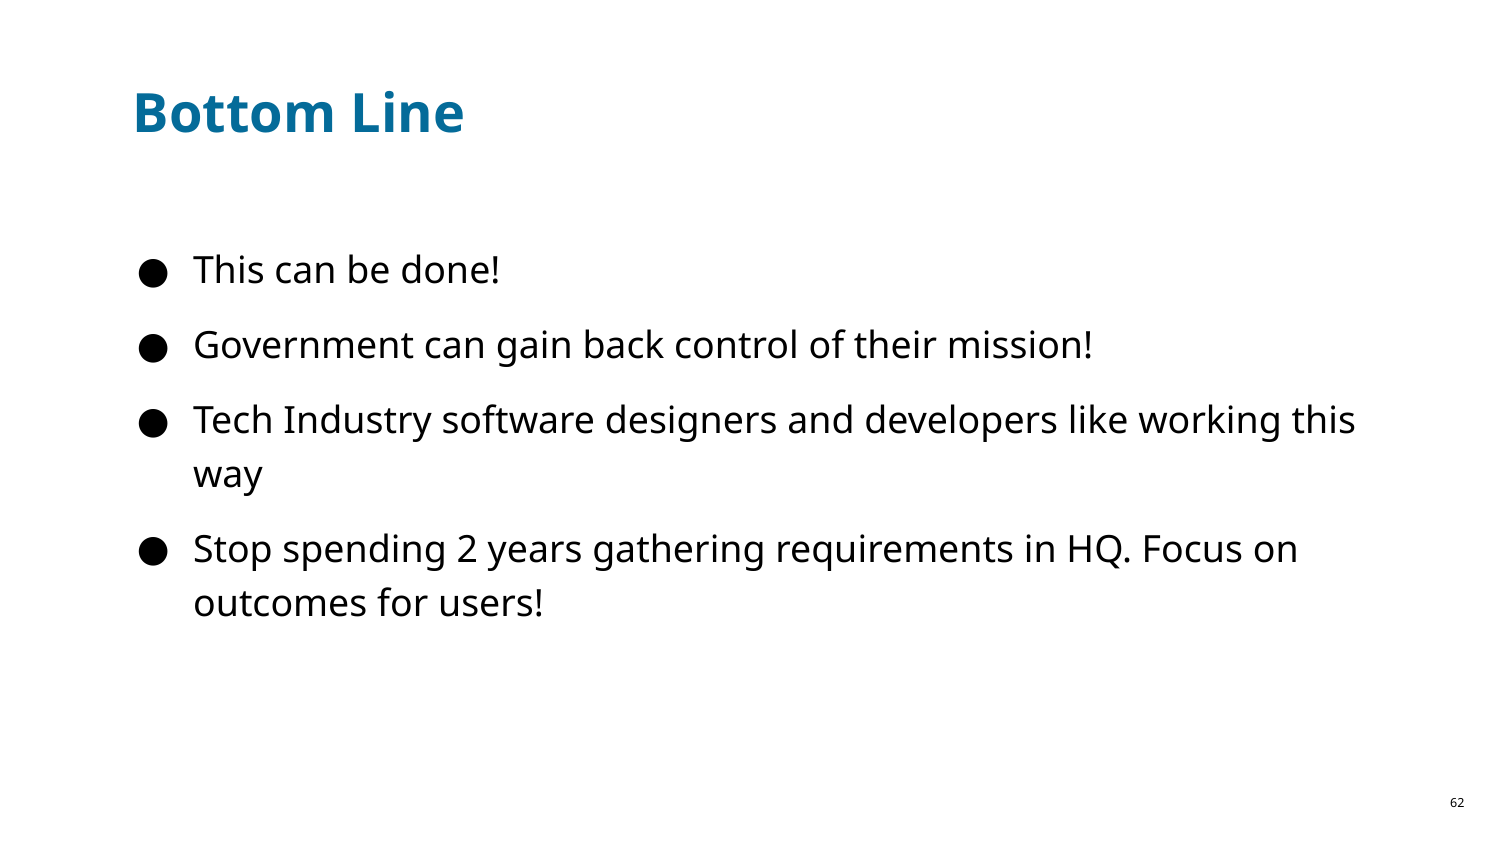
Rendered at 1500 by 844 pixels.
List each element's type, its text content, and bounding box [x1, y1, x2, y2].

list This can be done! Government can gain back control of their mission! Tech Industry software designers and developers like working this way Stop spending 2 years gathering requirements in HQ. Focus on outcomes for users! [103, 222, 1422, 780]
text_box Bottom Line [117, 63, 1330, 202]
text_box ‹#› [1389, 781, 1480, 825]
